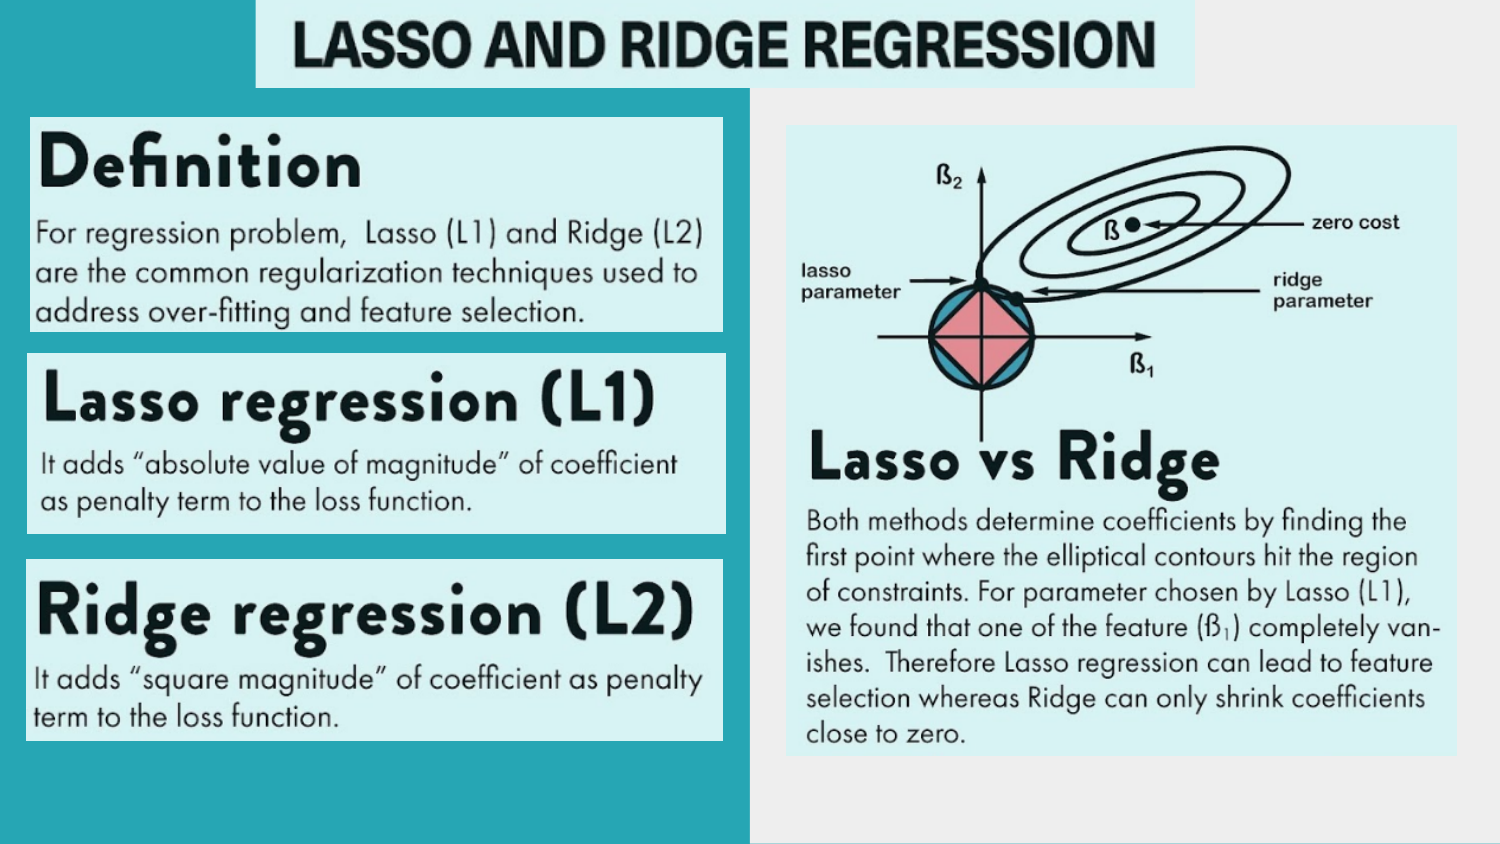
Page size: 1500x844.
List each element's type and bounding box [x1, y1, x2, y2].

picture [26, 353, 726, 534]
picture [29, 116, 723, 332]
picture [26, 558, 723, 741]
picture [255, 0, 1196, 88]
picture [786, 125, 1457, 756]
